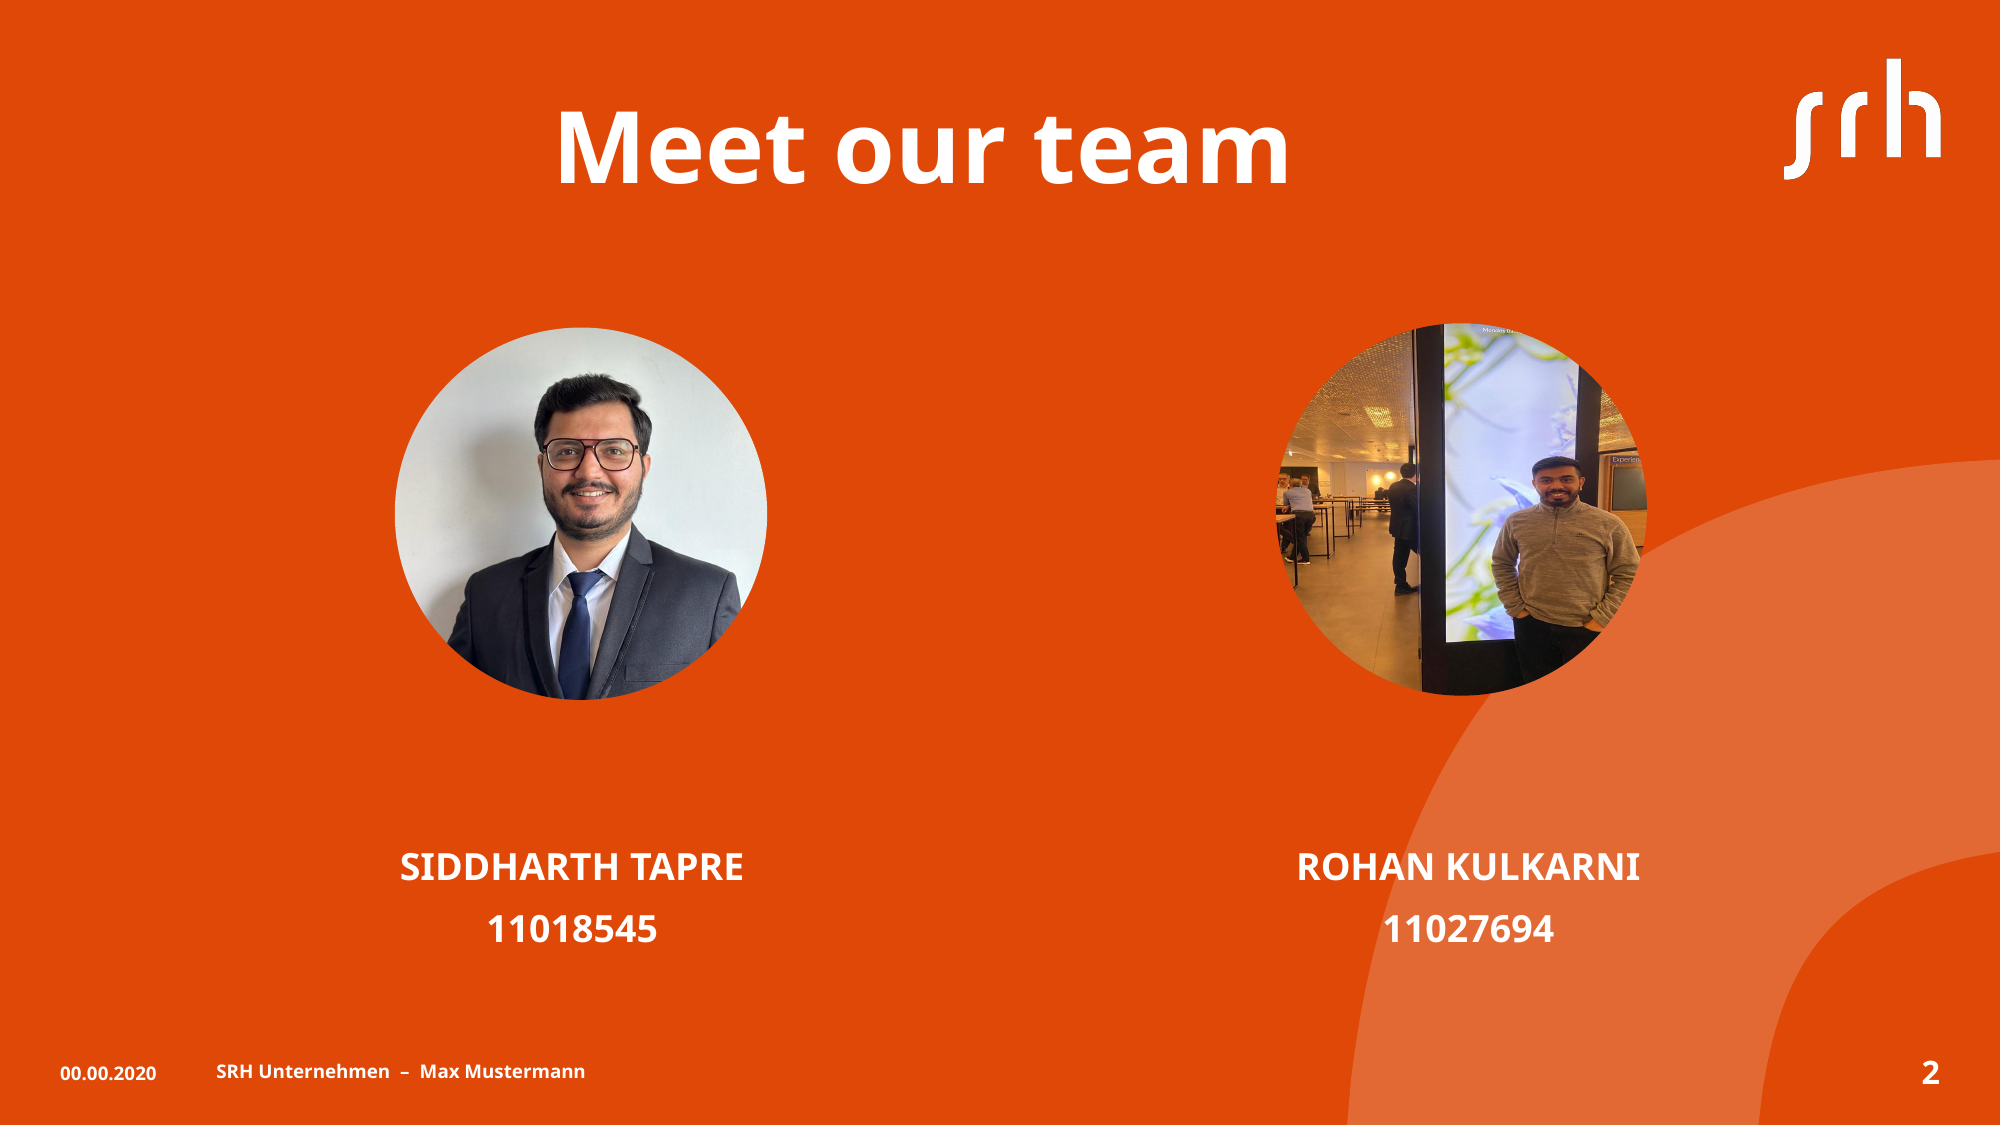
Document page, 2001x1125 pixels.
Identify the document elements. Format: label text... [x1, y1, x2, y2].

slide_number 2 [1828, 1044, 1941, 1104]
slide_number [60, 1042, 204, 1103]
picture [1784, 58, 1941, 180]
text_box ROHAN KULKARNI 11027694 [1273, 841, 1664, 972]
text_box SIDDHARTH TAPRE 11018545 [377, 841, 768, 972]
footer SRH Unternehmen – Max Mustermann [216, 1042, 1283, 1103]
picture [1275, 323, 1647, 696]
picture [394, 327, 768, 700]
title Meet our team [552, 89, 1448, 240]
